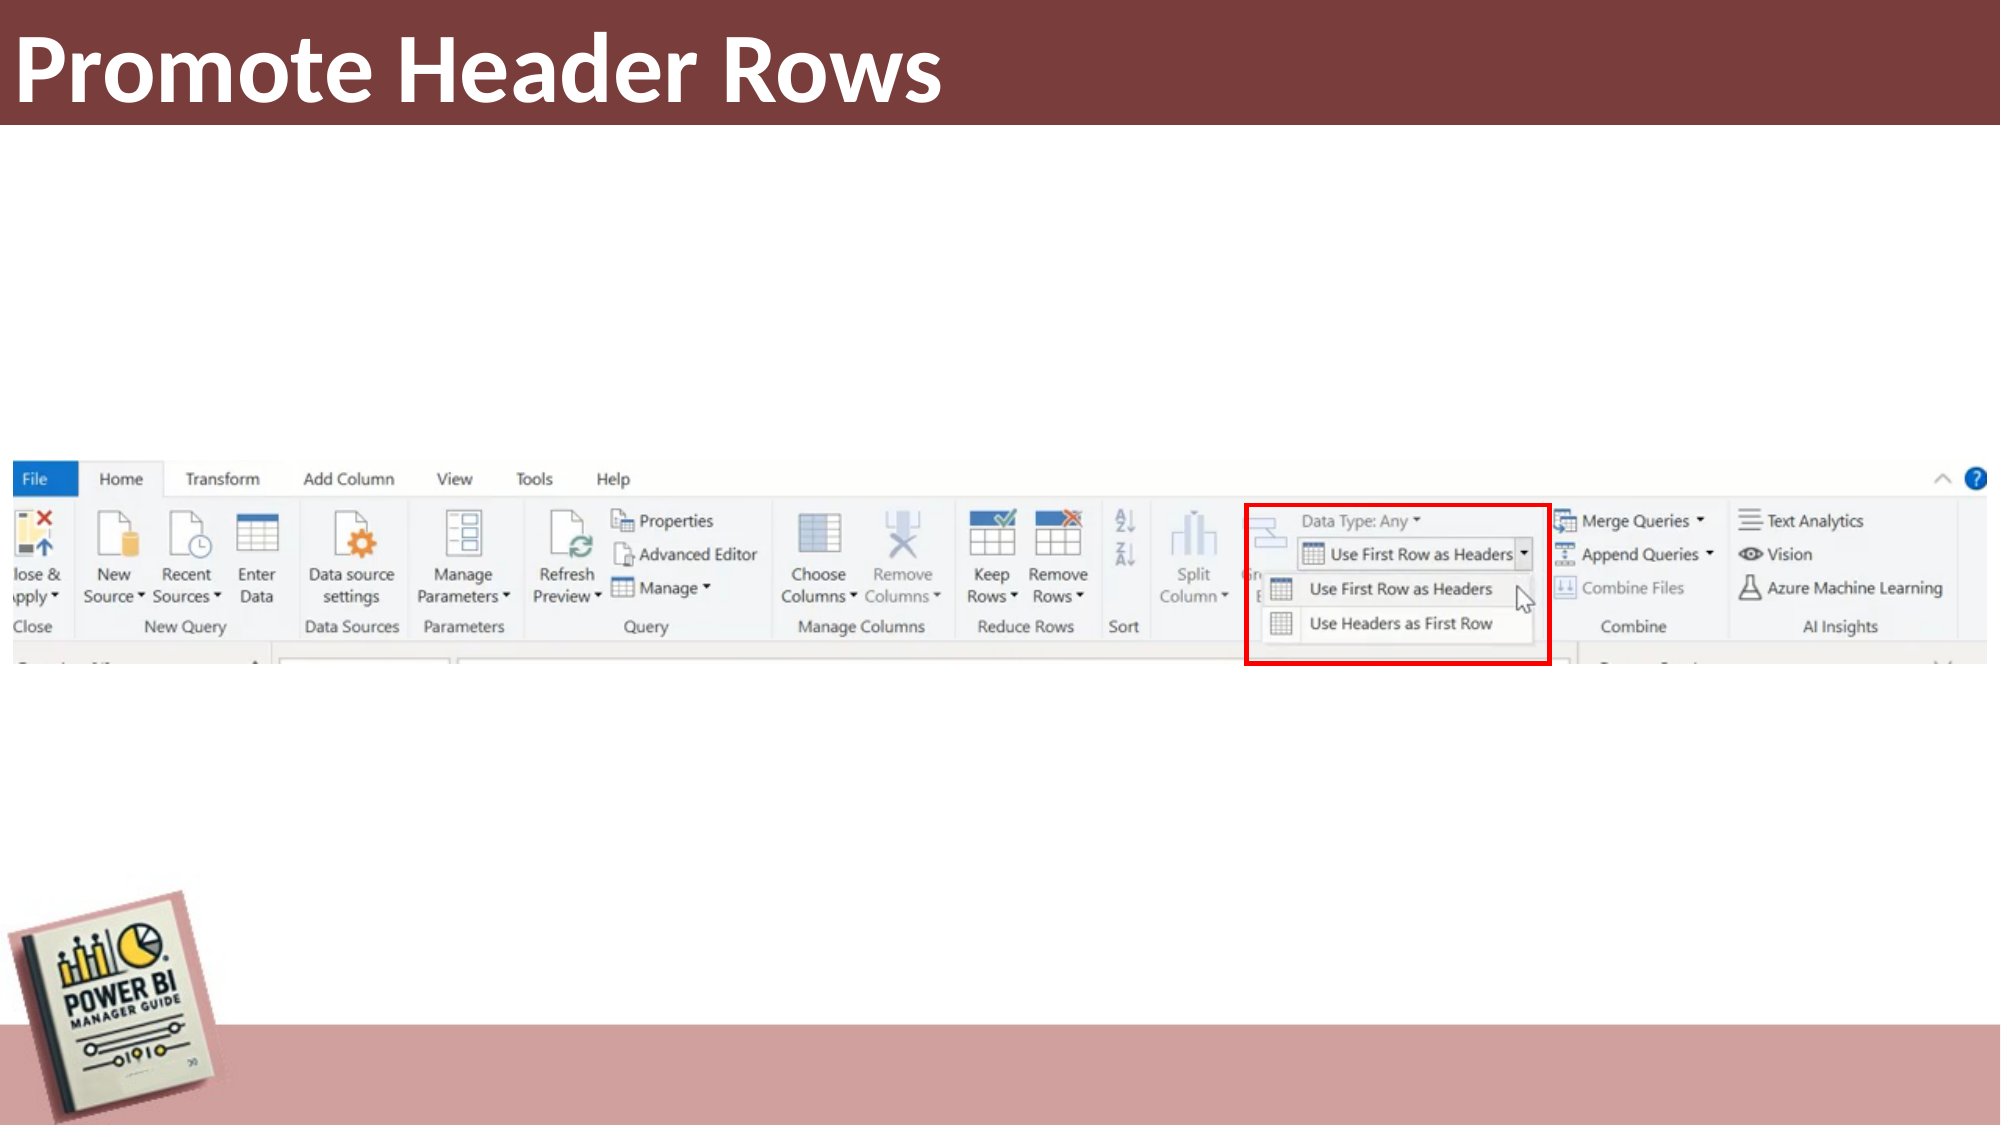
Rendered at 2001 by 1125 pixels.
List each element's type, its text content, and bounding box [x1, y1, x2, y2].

text_box Promote Header Rows [0, 0, 2000, 126]
picture [0, 0, 2001, 1125]
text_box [13, 460, 1987, 664]
